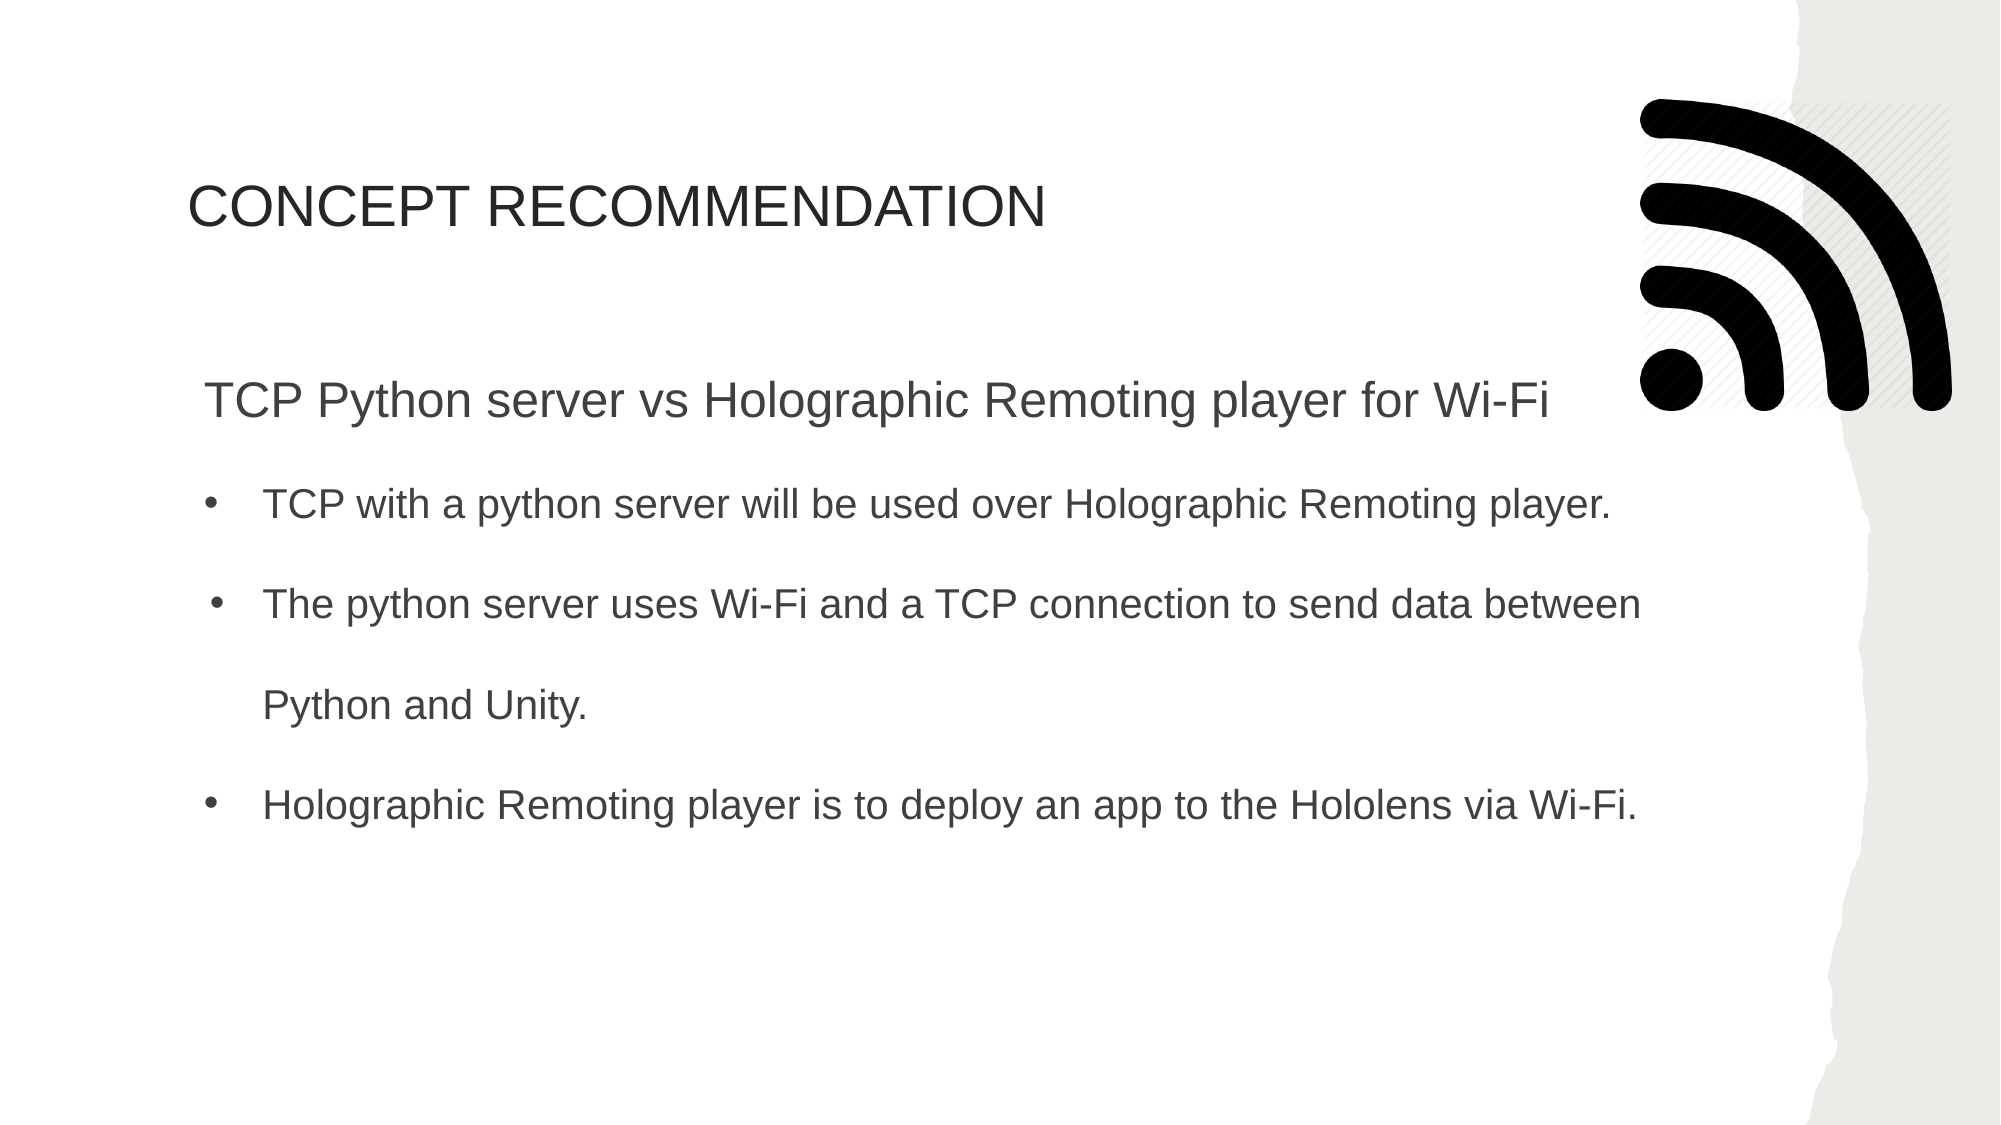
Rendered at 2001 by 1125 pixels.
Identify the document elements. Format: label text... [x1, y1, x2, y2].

list TCP Python server vs Holographic Remoting player for Wi-Fi TCP with a python server will be used over Holographic Remoting player. The python server uses Wi-Fi and a TCP connection to send data between Python and Unity. Holographic Remoting player is to deploy an app to the Hololens via Wi-Fi. [172, 299, 1782, 1026]
title CONCEPT RECOMMENDATION [172, 99, 1639, 299]
picture [1640, 0, 2000, 1125]
